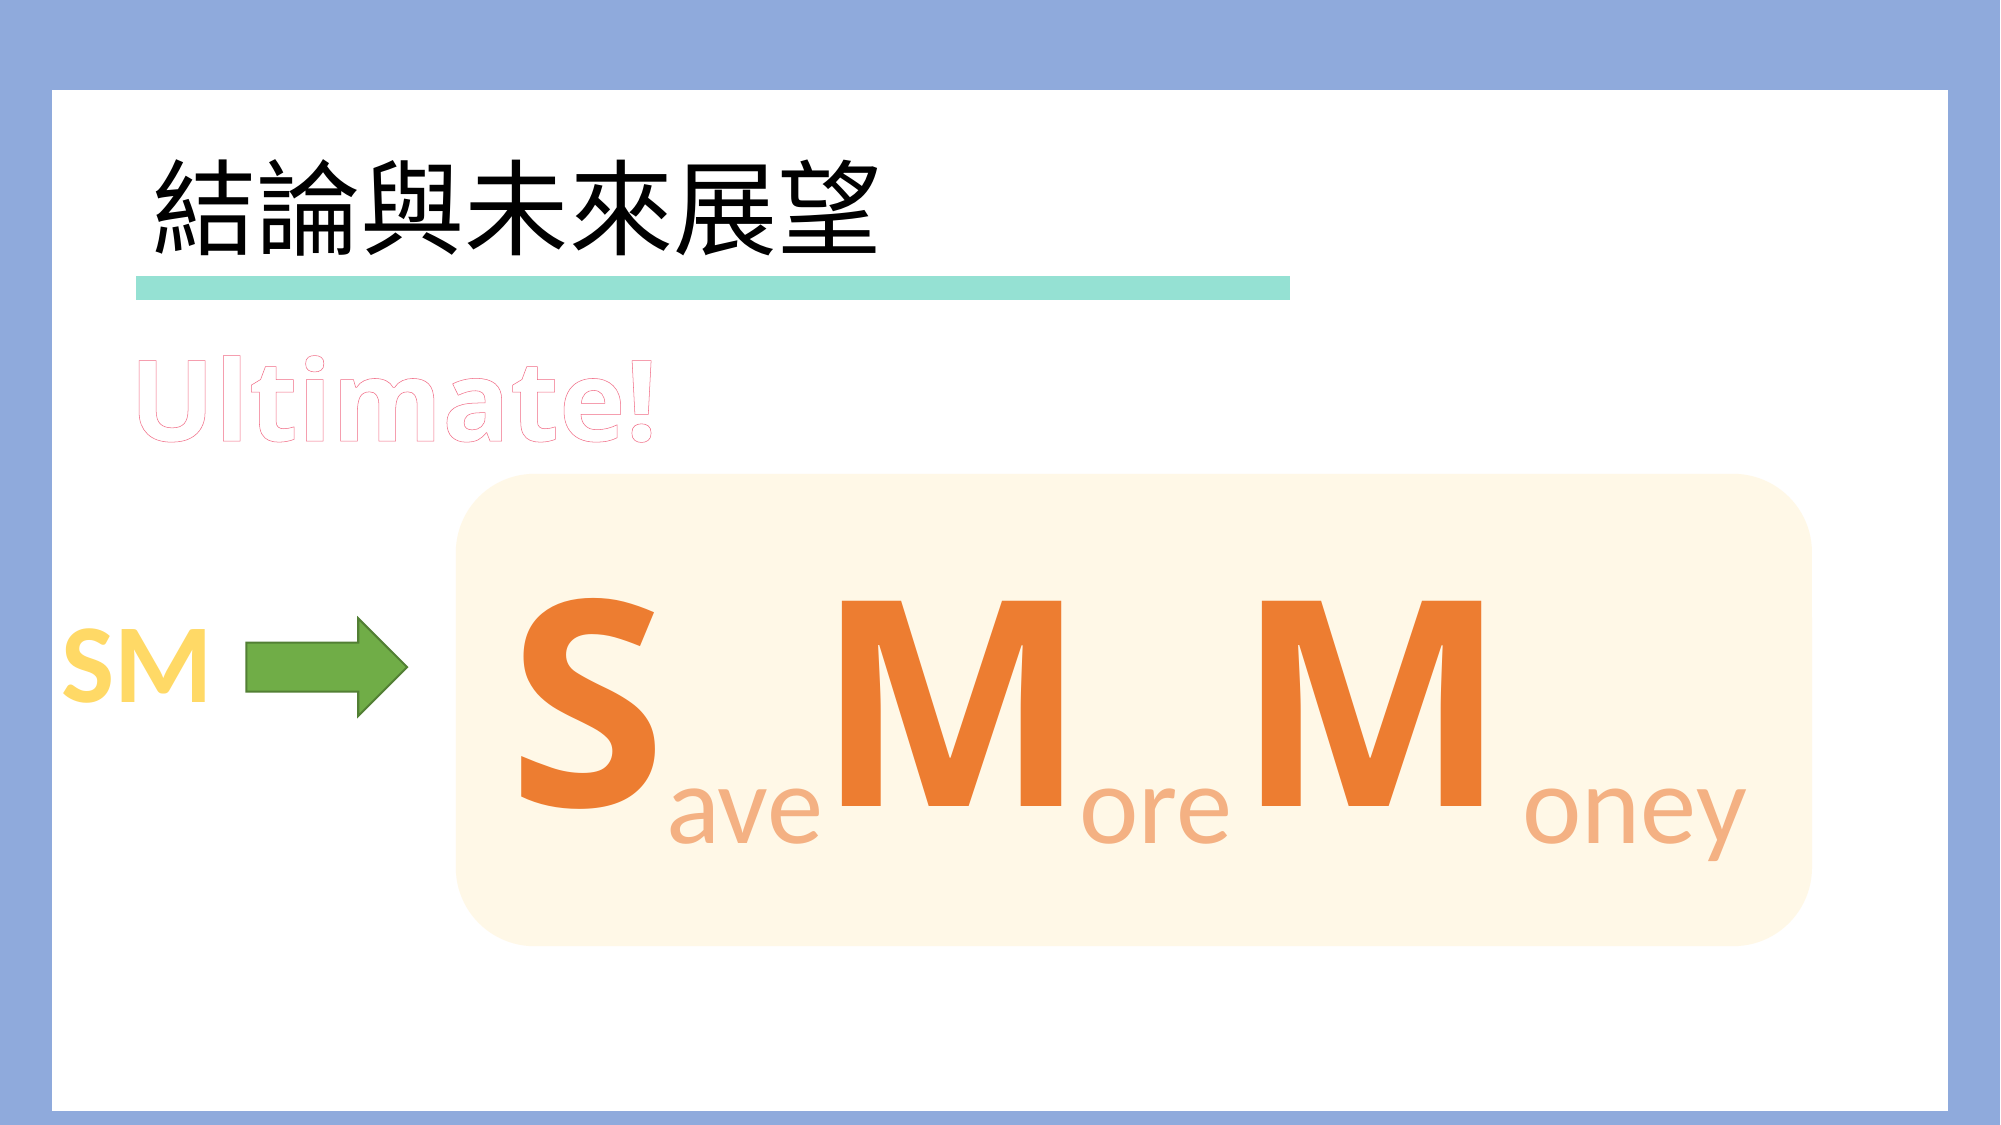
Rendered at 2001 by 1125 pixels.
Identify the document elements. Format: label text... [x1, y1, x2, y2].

text_box S M M [493, 511, 1699, 872]
text_box SM [46, 582, 229, 733]
text_box [454, 472, 1814, 948]
text_box [0, 37, 2000, 1125]
text_box 結論與未來展望 [137, 135, 1479, 276]
text_box ave [650, 723, 839, 874]
text_box [136, 276, 1290, 300]
text_box oney [1507, 723, 1763, 874]
text_box Ultimate! [114, 321, 673, 471]
text_box [245, 615, 409, 719]
text_box ore [1064, 723, 1248, 874]
